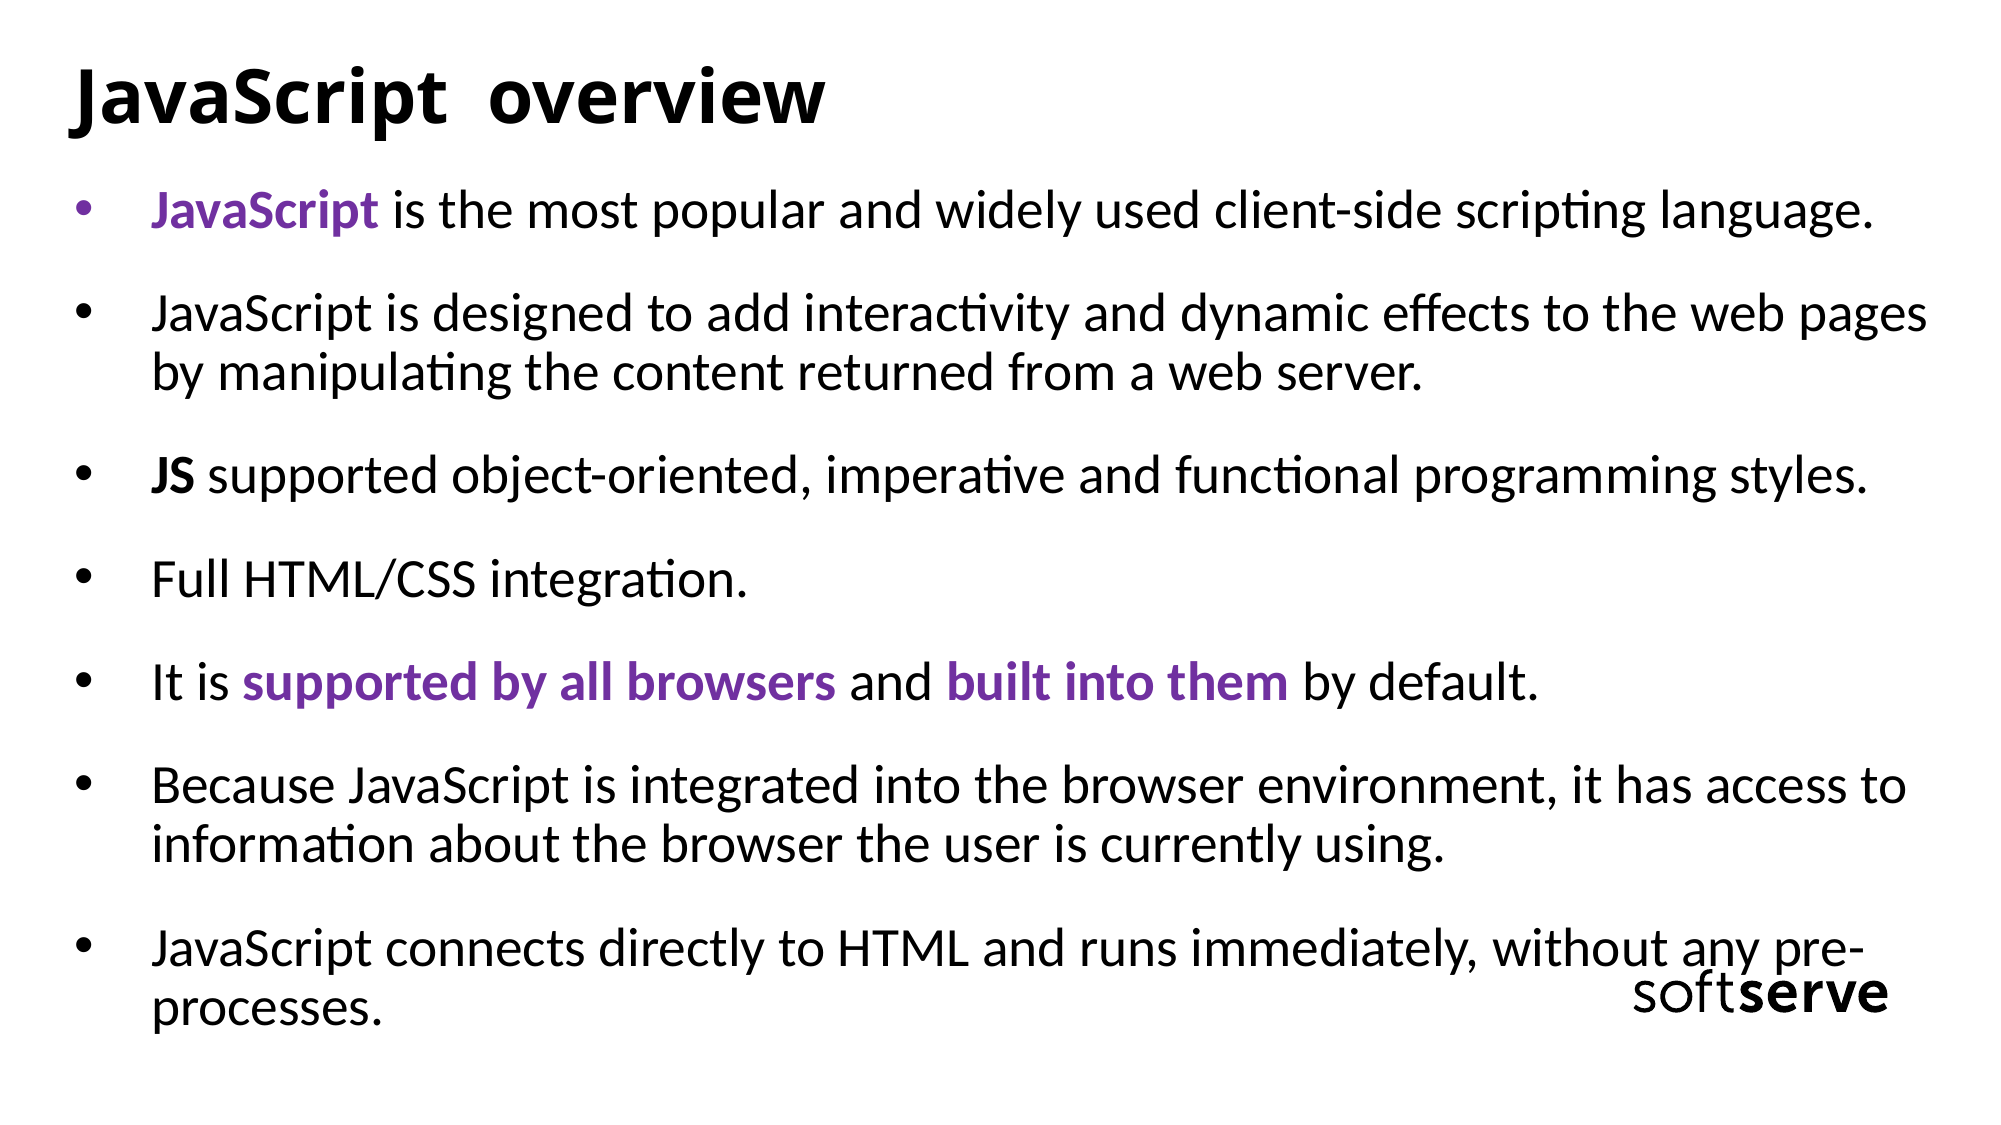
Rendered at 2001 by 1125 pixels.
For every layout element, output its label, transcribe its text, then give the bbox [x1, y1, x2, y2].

title JavaScript overview [59, 51, 1957, 138]
list JavaScript is the most popular and widely used client-side scripting language. JavaScript is designed to add interactivity and dynamic effects to the web pages by manipulating the content returned from a web server. JS supported object-oriented, imperative and functional programming styles. Full HTML/CSS integration. It is supported by all browsers and built into them by default. Because JavaScript is integrated into the browser environment, it has access to information about the browser the user is currently using. JavaScript connects directly to HTML and runs immediately, without any pre-processes. [59, 172, 1946, 1125]
